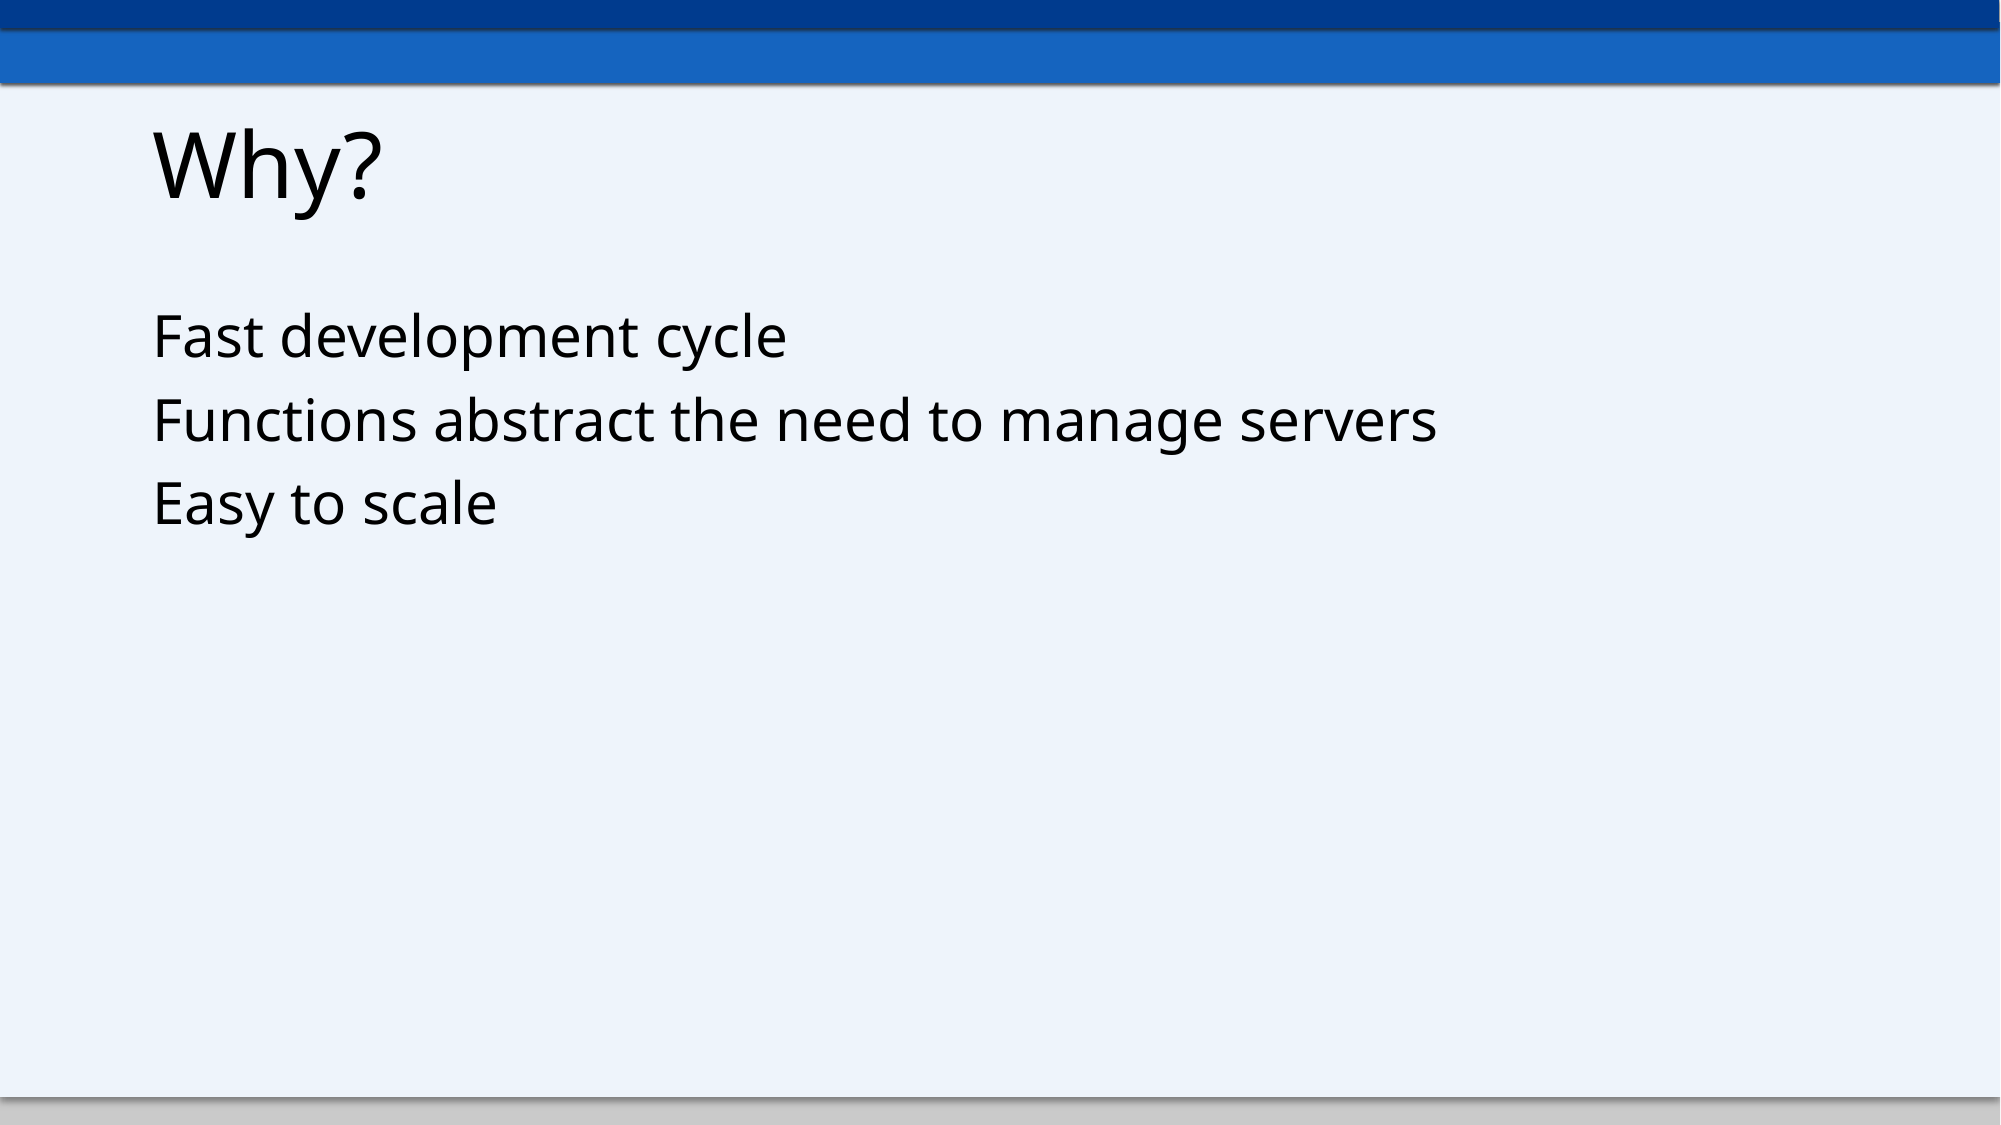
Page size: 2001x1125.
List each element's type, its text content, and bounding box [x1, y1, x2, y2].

list Fast development cycle Functions abstract the need to manage servers Easy to scale [137, 299, 1863, 1014]
picture [0, 0, 2001, 1125]
title Why? [137, 59, 1863, 278]
